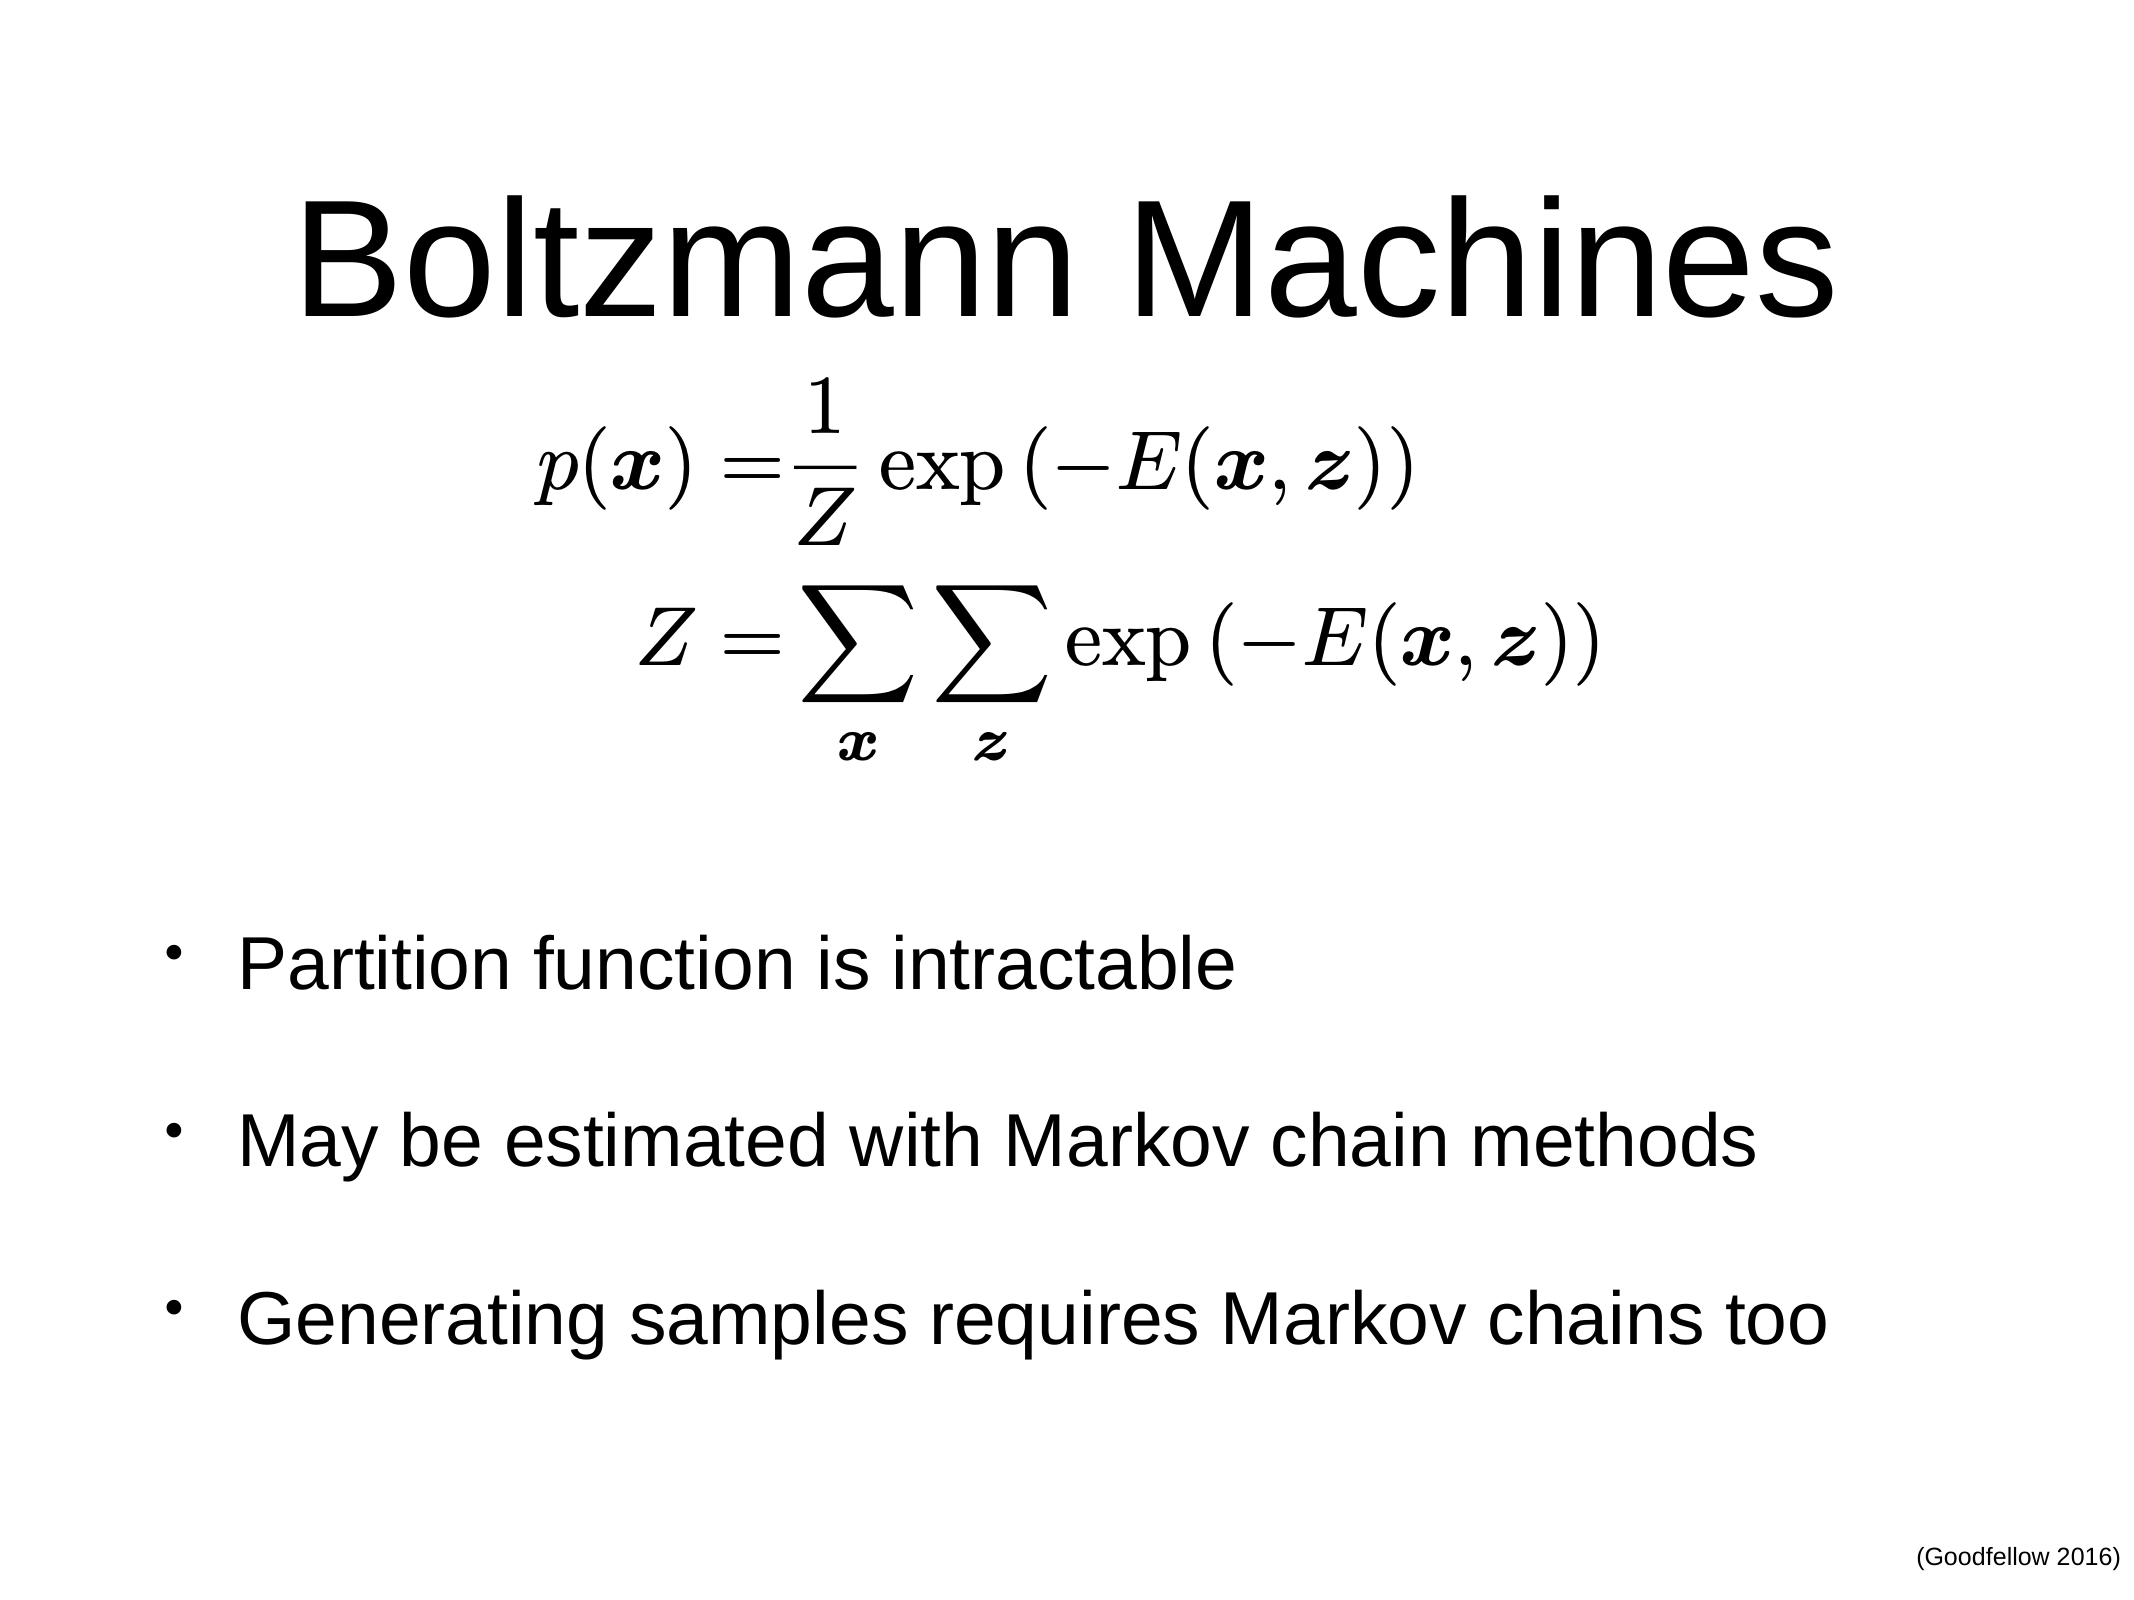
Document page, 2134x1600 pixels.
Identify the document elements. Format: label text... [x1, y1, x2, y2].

picture [511, 359, 1622, 797]
list Partition function is intractable May be estimated with Markov chain methods Generating samples requires Markov chains too [155, 814, 1978, 1459]
title Boltzmann Machines [155, 72, 1978, 428]
